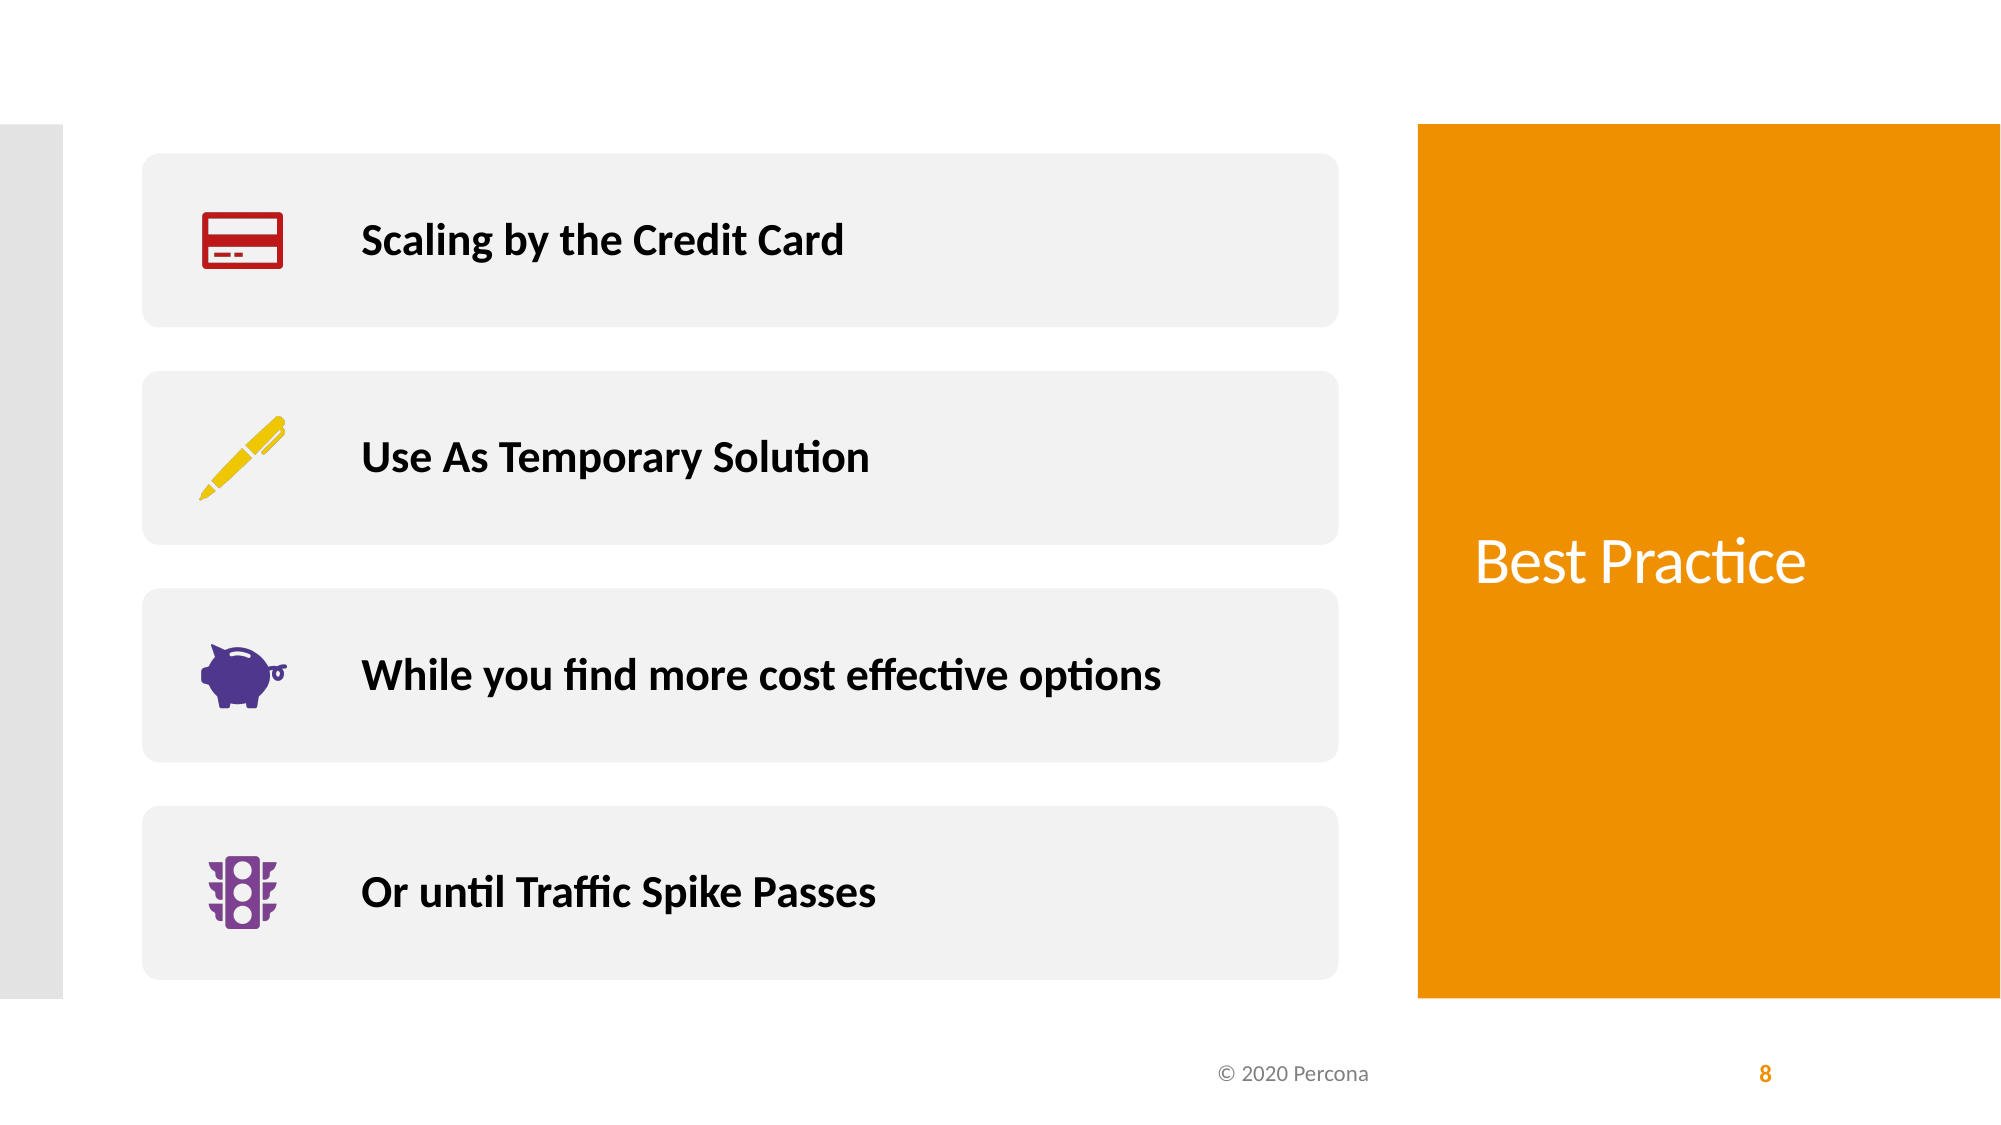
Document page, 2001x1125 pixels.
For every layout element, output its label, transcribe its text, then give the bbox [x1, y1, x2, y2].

footer © 2020 Percona [414, 1042, 1385, 1103]
title Best Practice [1459, 184, 1943, 940]
text_box [1417, 123, 2000, 999]
slide_number 8 [1744, 1042, 1996, 1103]
text_box [0, 0, 2000, 1125]
text_box [0, 124, 64, 1000]
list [141, 152, 1339, 981]
